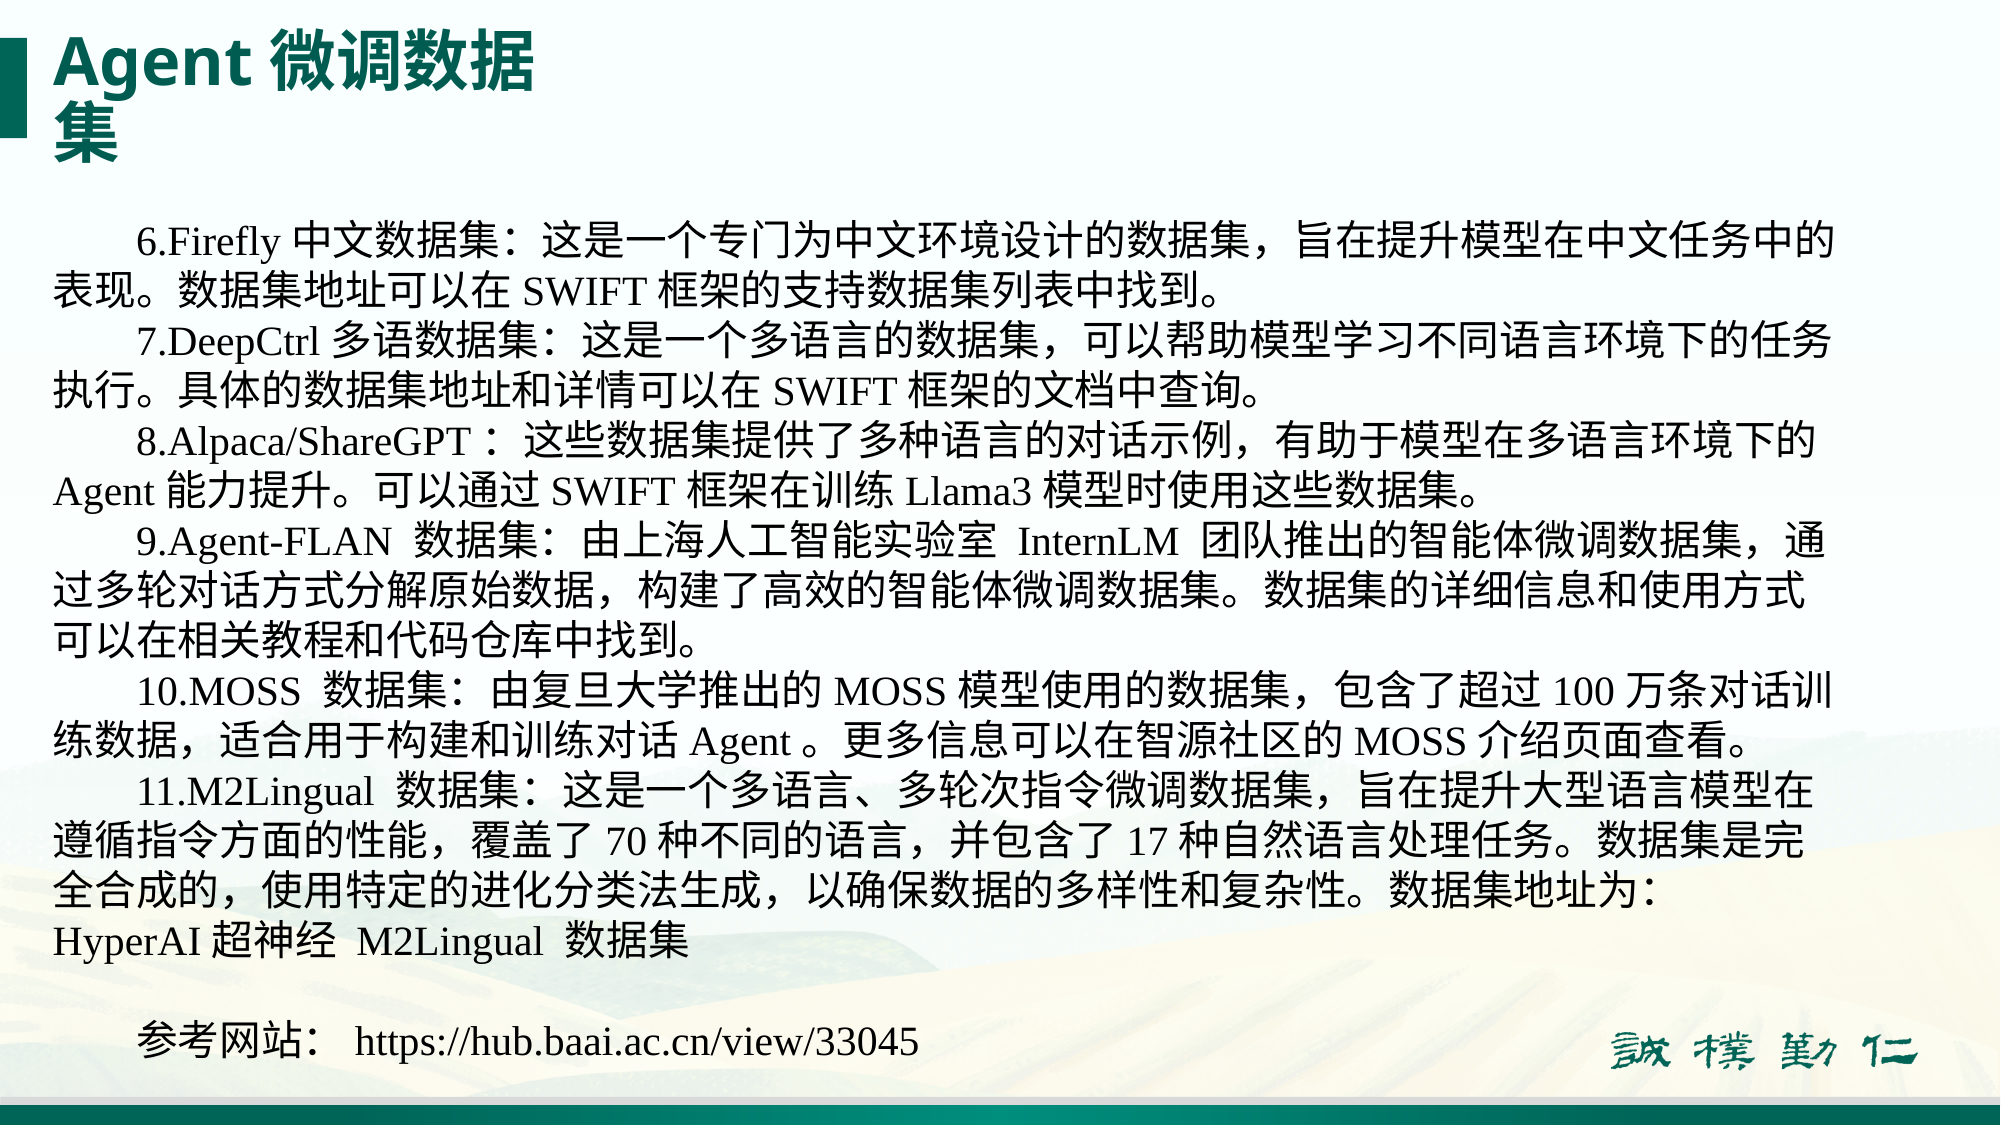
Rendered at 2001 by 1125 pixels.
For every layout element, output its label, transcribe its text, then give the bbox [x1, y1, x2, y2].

text_box 6.Firefly中文数据集：这是一个专门为中文环境设计的数据集，旨在提升模型在中文任务中的表现。数据集地址可以在SWIFT框架的支持数据集列表中找到。 7.DeepCtrl多语数据集：这是一个多语言的数据集，可以帮助模型学习不同语言环境下的任务执行。具体的数据集地址和详情可以在SWIFT框架的文档中查询。 8.Alpaca/ShareGPT：这些数据集提供了多种语言的对话示例，有助于模型在多语言环境下的Agent能力提升。可以通过SWIFT框架在训练Llama3模型时使用这些数据集。 9.Agent-FLAN 数据集：由上海人工智能实验室 InternLM 团队推出的智能体微调数据集，通过多轮对话方式分解原始数据，构建了高效的智能体微调数据集。数据集的详细信息和使用方式可以在相关教程和代码仓库中找到。 10.MOSS 数据集：由复旦大学推出的MOSS模型使用的数据集，包含了超过100万条对话训练数据，适合用于构建和训练对话Agent。更多信息可以在智源社区的MOSS介绍页面查看。 11.M2Lingual 数据集：这是一个多语言、多轮次指令微调数据集，旨在提升大型语言模型在遵循指令方面的性能，覆盖了70种不同的语言，并包含了17种自然语言处理任务。数据集是完全合成的，使用特定的进化分类法生成，以确保数据的多样性和复杂性。数据集地址为：HyperAI超神经 M2Lingual 数据集 参考网站：https://hub.baai.ac.cn/view/33045 [37, 206, 1853, 1072]
title Agent微调数据集 [38, 55, 606, 144]
picture [1611, 1017, 1918, 1084]
